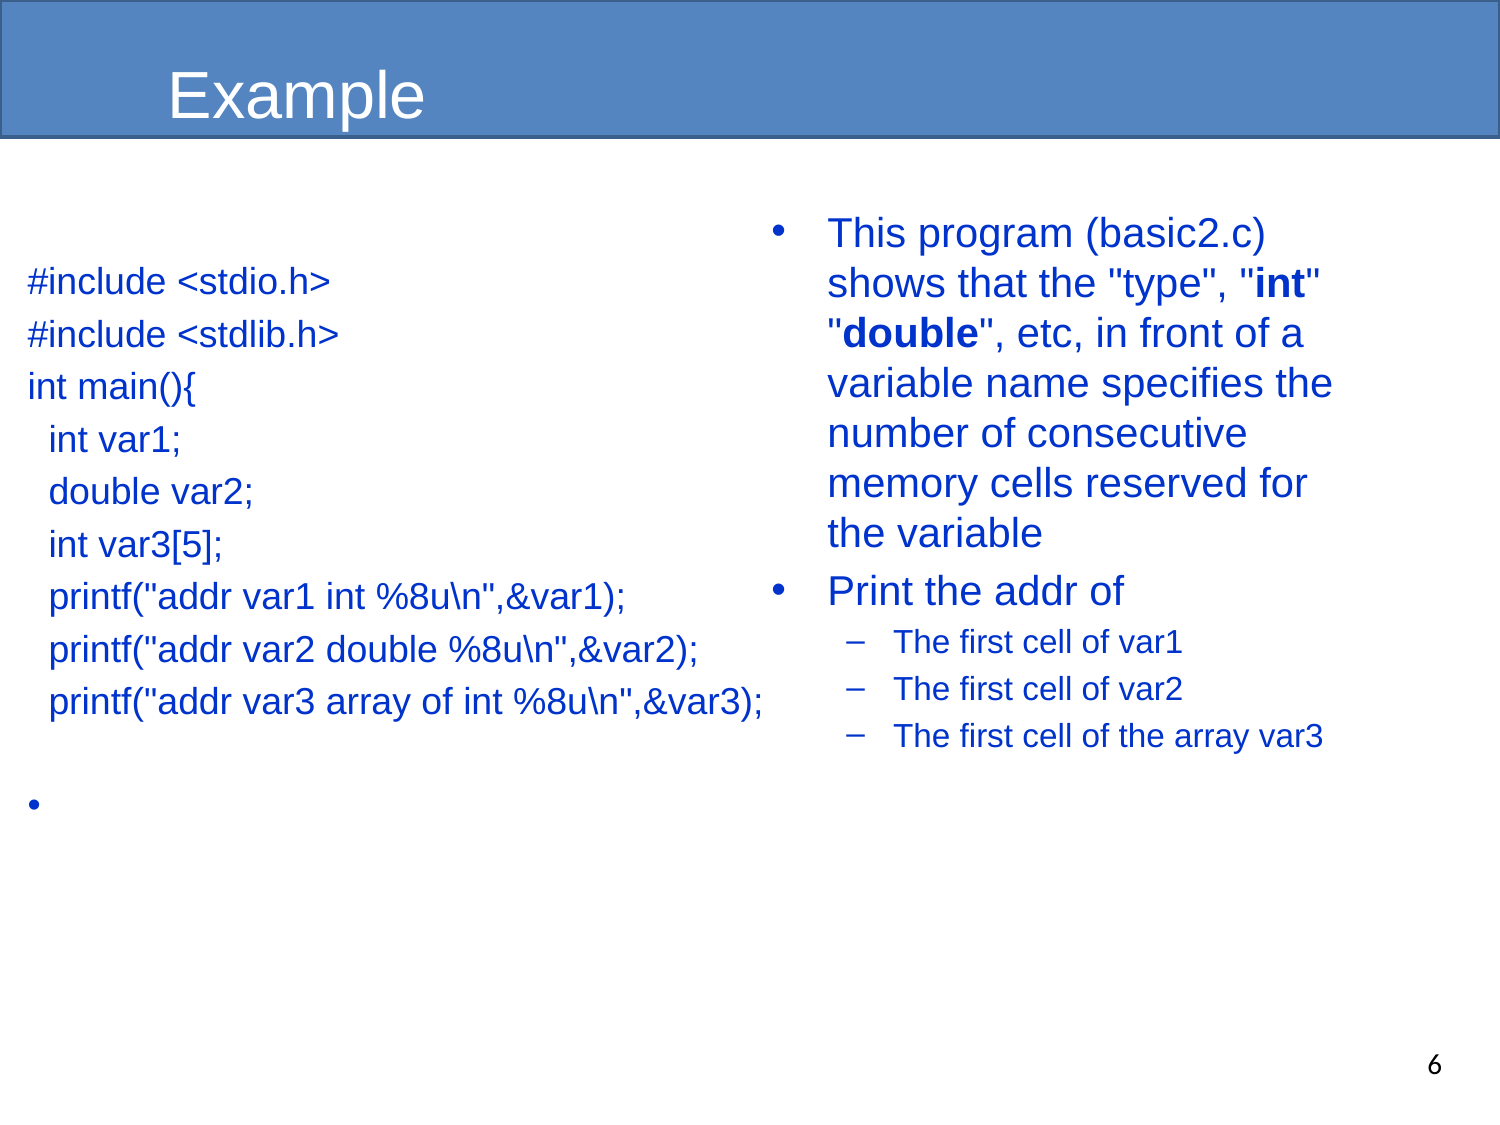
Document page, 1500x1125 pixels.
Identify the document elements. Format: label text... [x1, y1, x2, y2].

title Example [152, 28, 1280, 156]
list This program (basic2.c) shows that the "type", "int" "double", etc, in front of a variable name specifies the number of consecutive memory cells reserved for the variable Print the addr of The first cell of var1 The first cell of var2 The first cell of the array var3 [756, 197, 1375, 1012]
slide_number 6 [1412, 1037, 1488, 1098]
list #include <stdio.h> #include <stdlib.h> int main(){ int var1; double var2; int var3[5]; printf("addr var1 int %8u\n",&var1); printf("addr var2 double %8u\n",&var2); printf("addr var3 array of int %8u\n",&var3); [12, 249, 838, 903]
